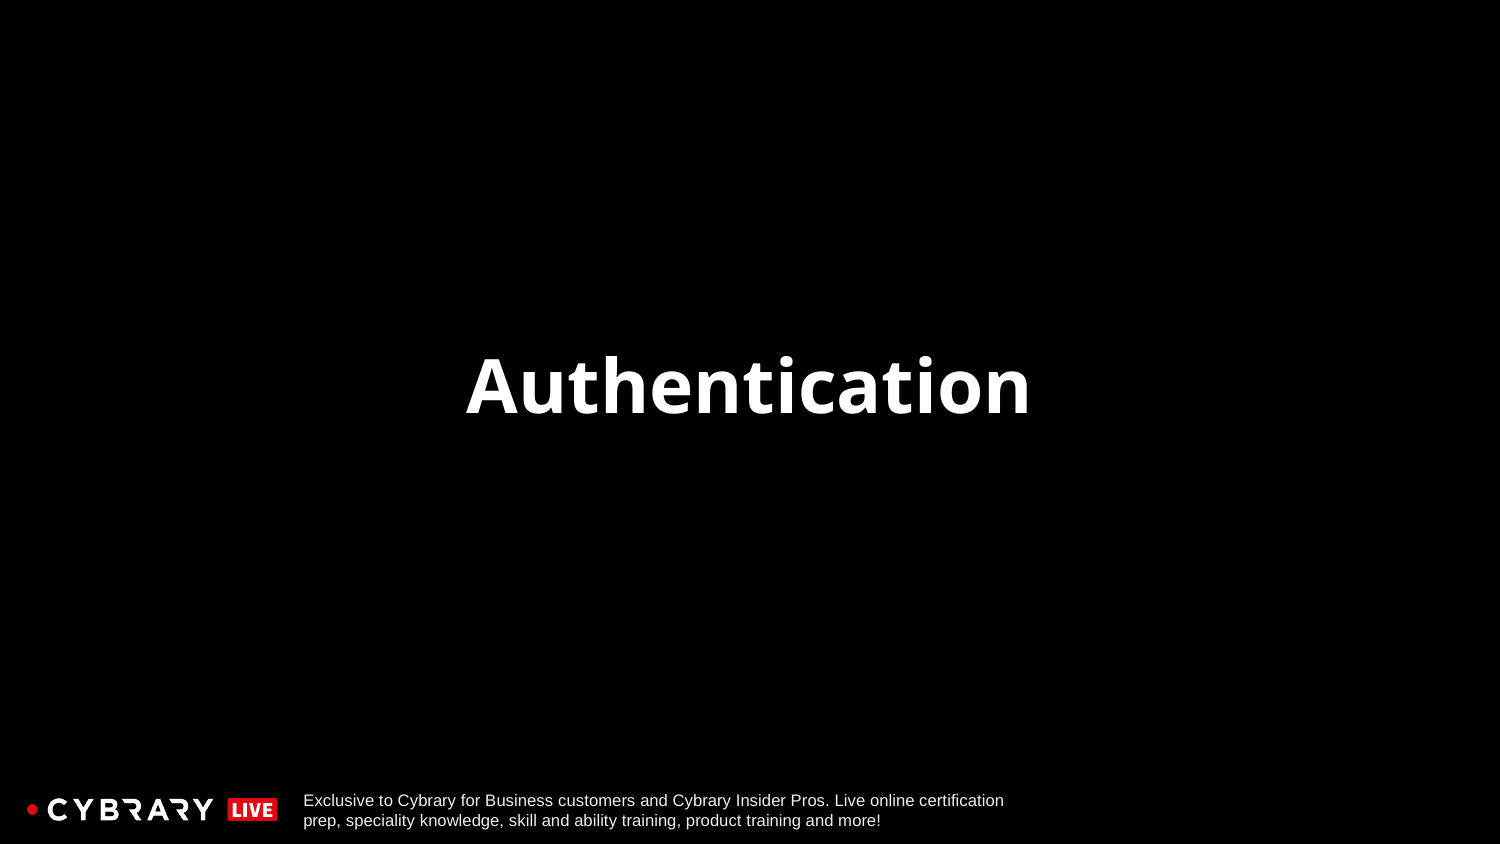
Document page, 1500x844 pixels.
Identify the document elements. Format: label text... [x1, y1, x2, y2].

title Authentication [326, 47, 1174, 719]
picture [27, 798, 277, 821]
